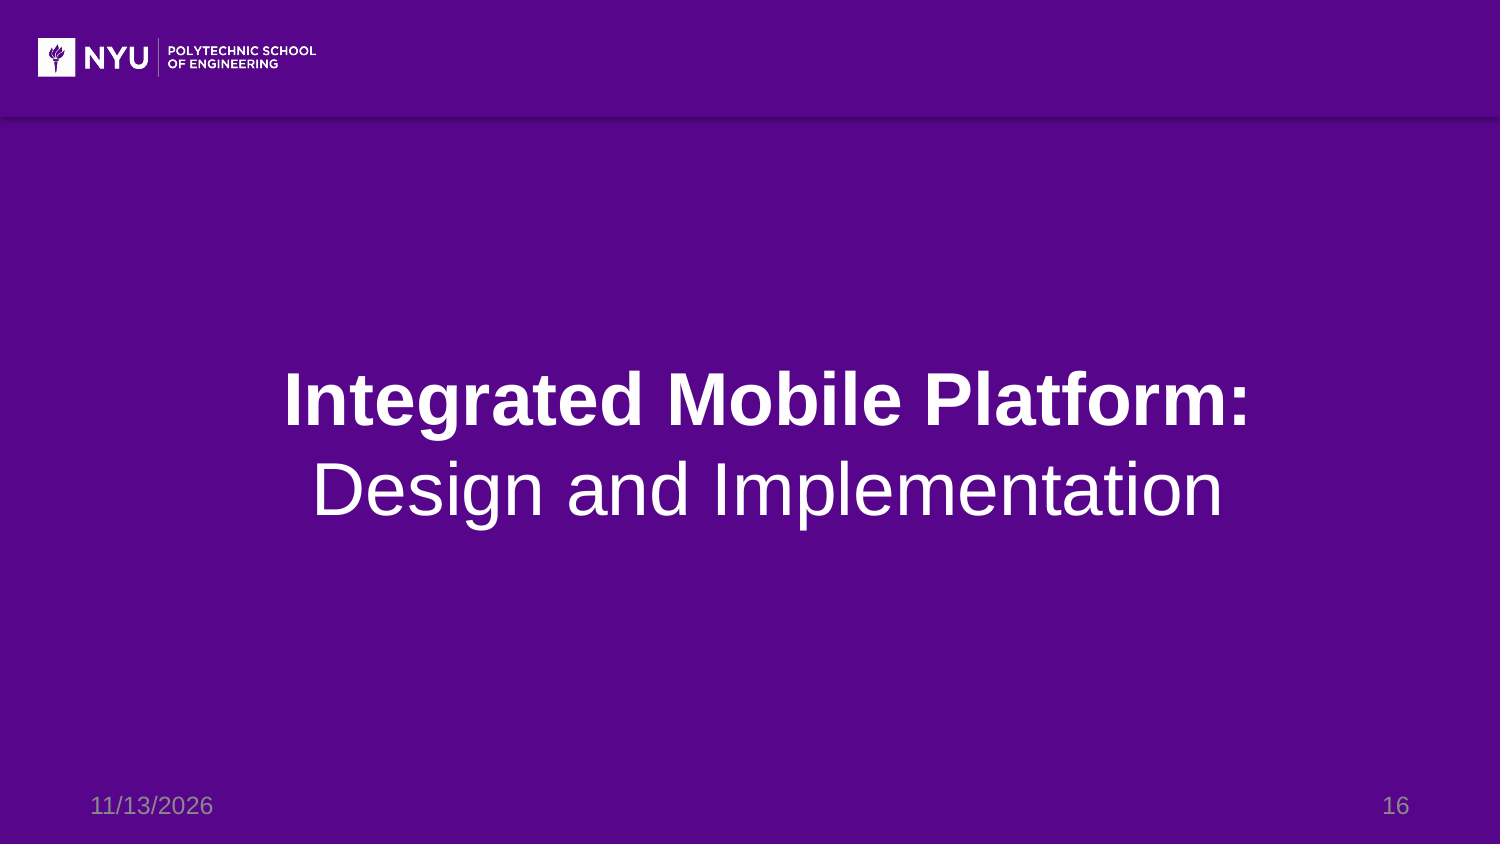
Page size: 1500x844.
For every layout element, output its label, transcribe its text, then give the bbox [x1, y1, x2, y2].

slide_number 16 [1074, 782, 1425, 828]
picture [38, 38, 316, 77]
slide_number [75, 782, 425, 828]
list Integrated Mobile Platform: Design and Implementation [171, 350, 1366, 548]
